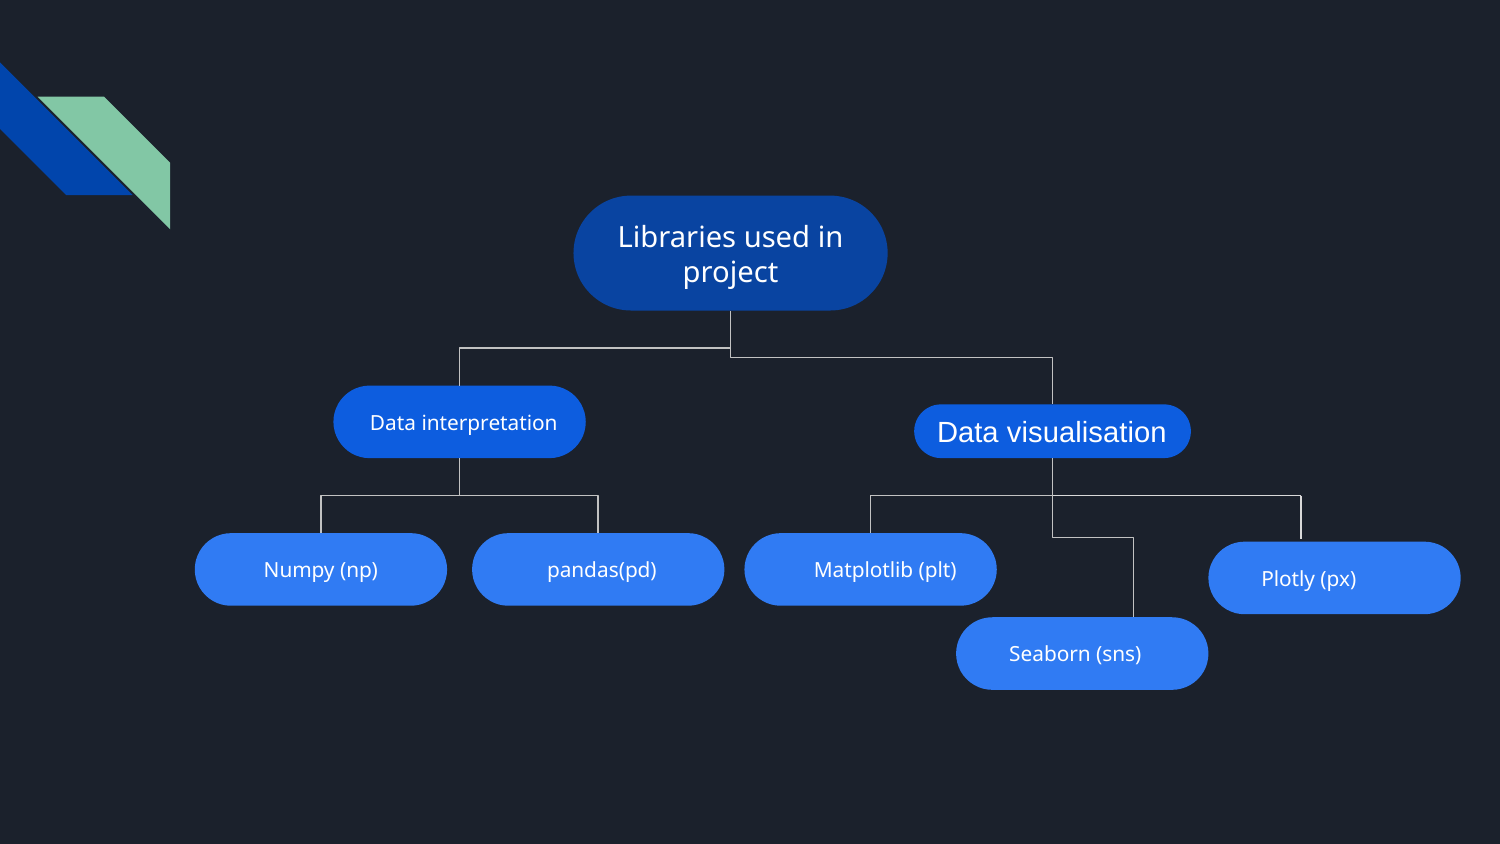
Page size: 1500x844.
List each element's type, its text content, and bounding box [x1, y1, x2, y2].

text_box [844, 196, 939, 519]
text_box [557, 212, 633, 484]
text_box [923, 404, 1000, 587]
text_box Matplotlib (plt) [744, 533, 987, 606]
text_box Plotly (px) [1208, 541, 1461, 615]
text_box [491, 426, 567, 566]
text_box Numpy (np) [194, 533, 448, 606]
text_box Data interpretation [333, 385, 552, 459]
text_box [1013, 496, 1173, 579]
text_box Data visualisation [1000, 404, 1191, 459]
text_box pandas(pd) [472, 533, 725, 606]
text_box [352, 426, 428, 566]
list [132, 118, 1368, 744]
text_box Seaborn (sns) [956, 617, 1209, 690]
text_box Libraries used in project [592, 195, 842, 311]
